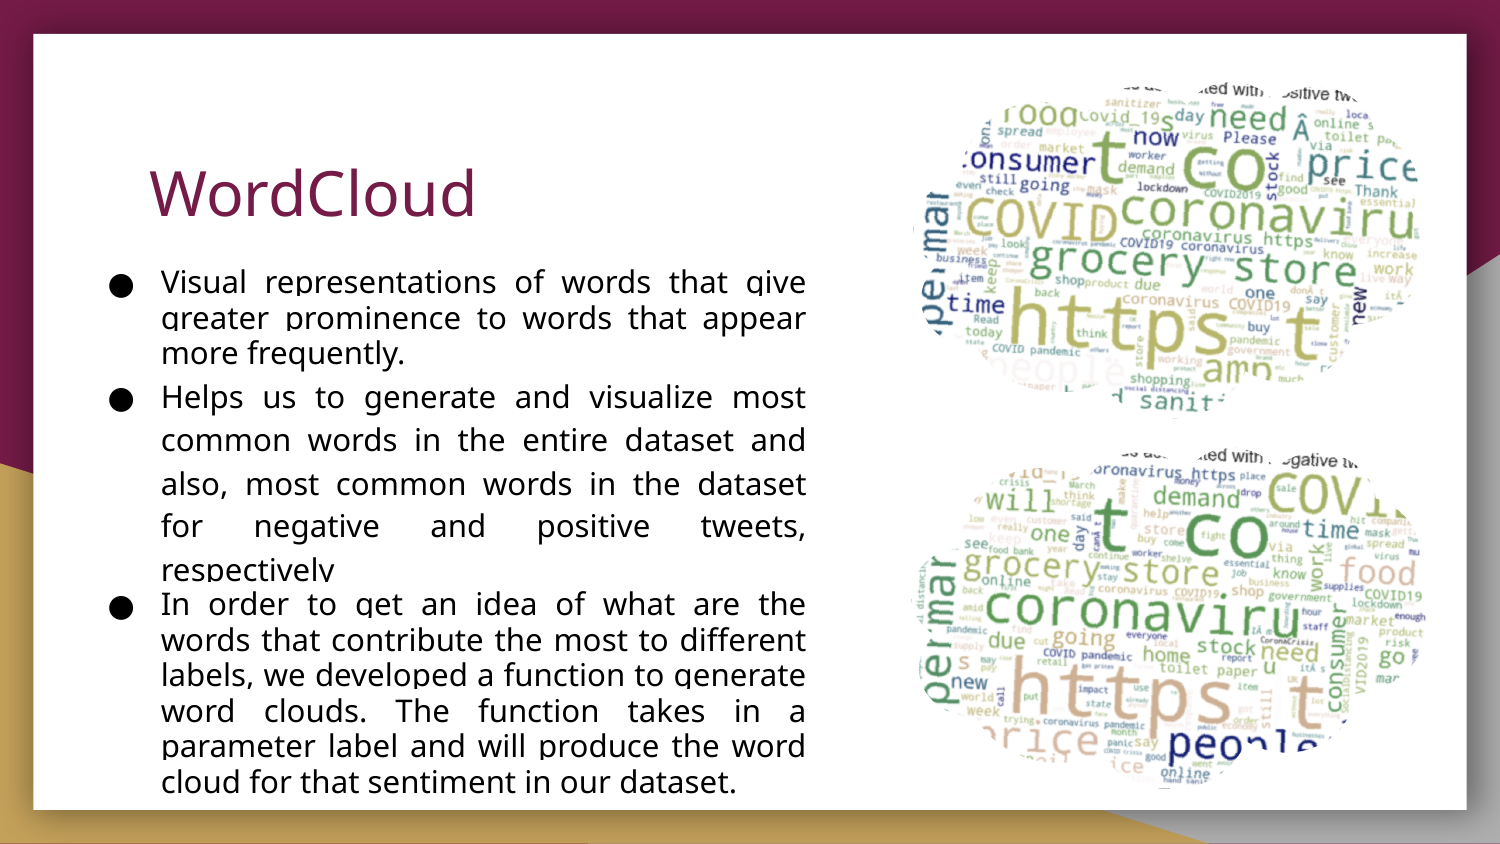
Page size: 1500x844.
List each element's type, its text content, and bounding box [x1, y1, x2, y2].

picture [912, 77, 1427, 419]
picture [910, 443, 1429, 790]
list Visual representations of words that give greater prominence to words that appear more frequently. Helps us to generate and visualize most common words in the entire dataset and also, most common words in the dataset for negative and positive tweets, respectively In order to get an idea of what are the words that contribute the most to different labels, we developed a function to generate word clouds. The function takes in a parameter label and will produce the word cloud for that sentiment in our dataset. [70, 250, 823, 773]
title WordCloud [134, 138, 907, 296]
